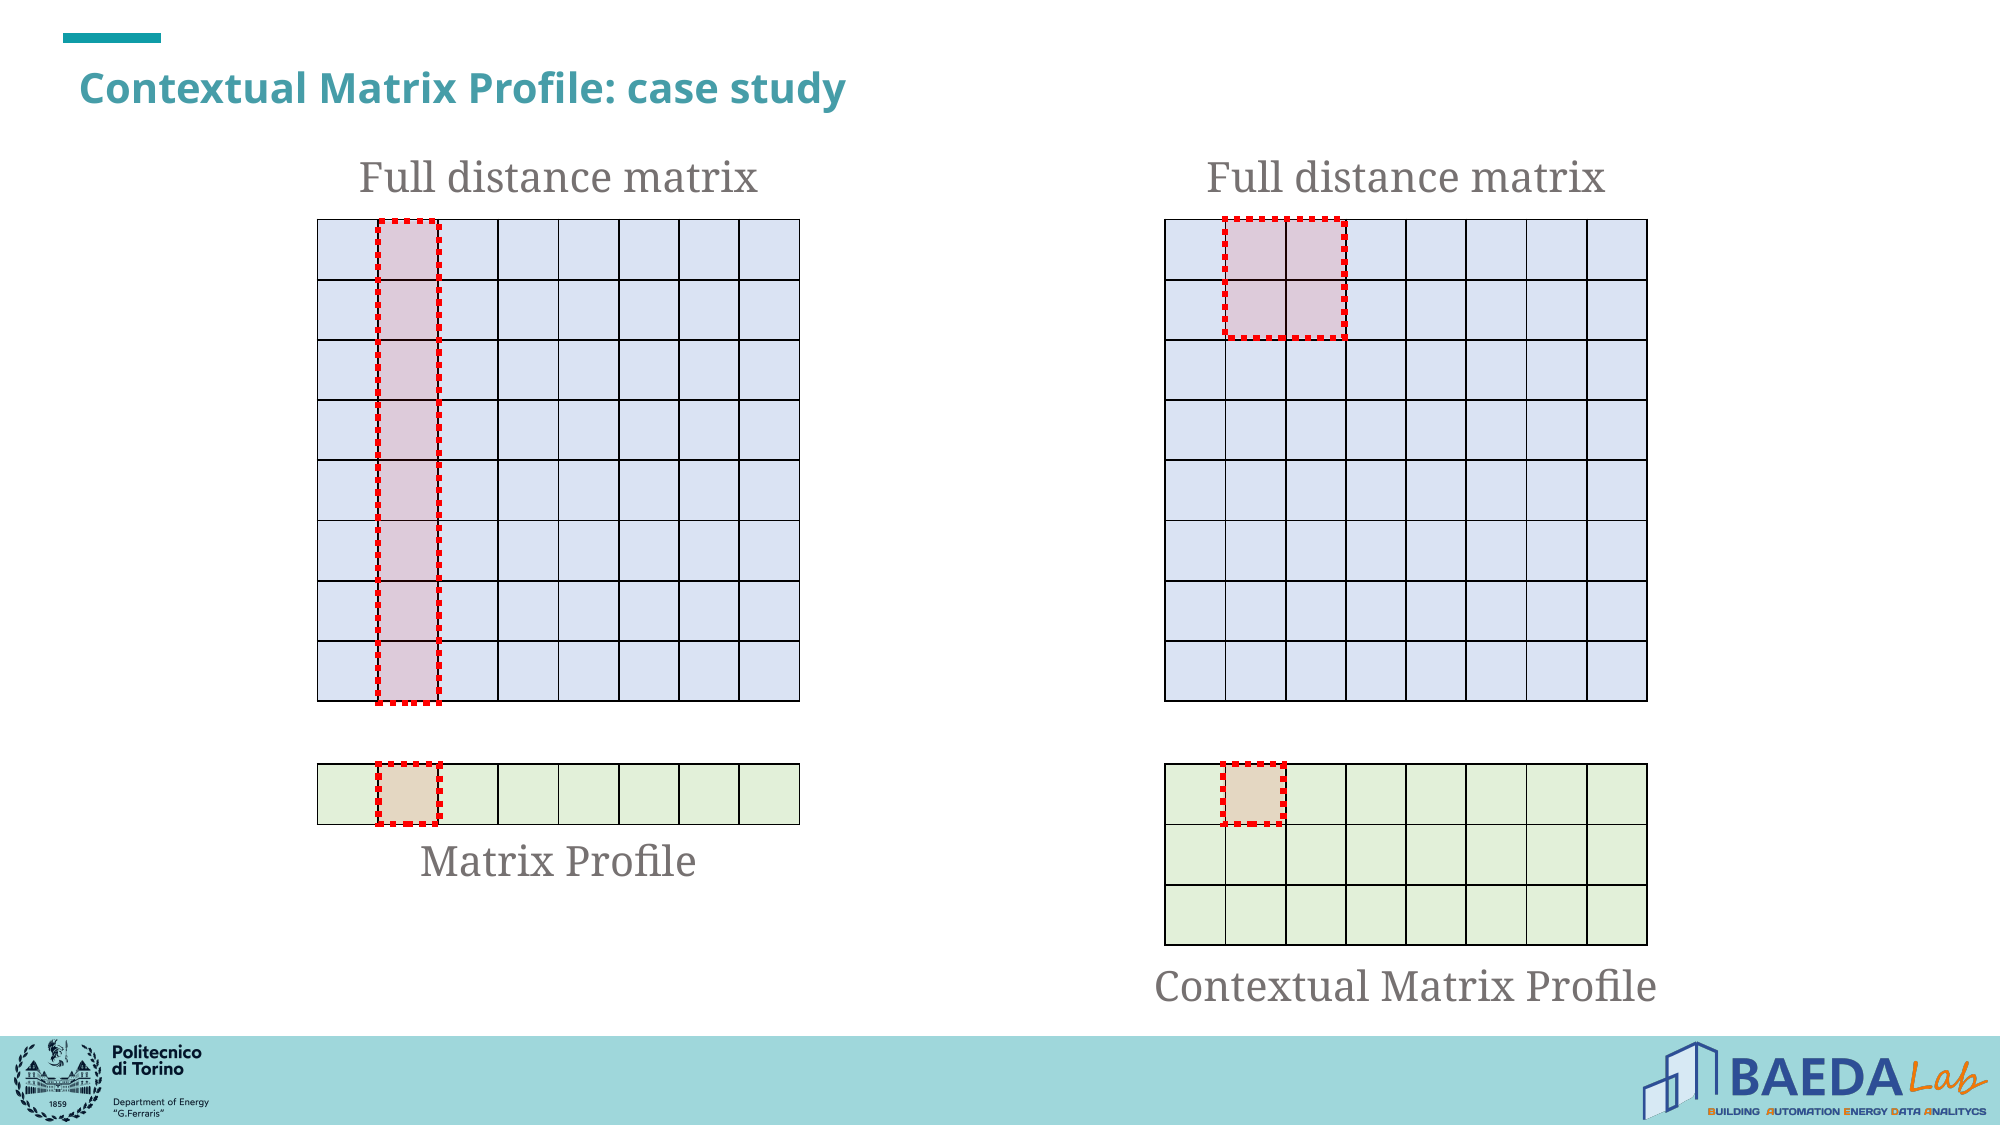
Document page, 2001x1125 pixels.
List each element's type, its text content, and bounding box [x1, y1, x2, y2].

table_cell [680, 281, 738, 339]
table_cell [439, 642, 497, 700]
table_cell [1407, 341, 1465, 399]
table_header [740, 220, 799, 279]
table_header [1588, 220, 1646, 279]
table_header [559, 220, 618, 279]
table_cell [740, 401, 799, 459]
table_cell [1467, 401, 1526, 459]
table_cell [1407, 401, 1465, 459]
table_cell [1407, 521, 1465, 580]
table_header [740, 765, 799, 824]
table_cell [1347, 886, 1405, 944]
table_cell [680, 582, 738, 640]
table_cell [1407, 825, 1465, 884]
table_cell [1166, 582, 1225, 640]
table_cell [1527, 401, 1586, 459]
table_cell [1407, 642, 1465, 700]
table_cell [1226, 642, 1285, 700]
table_cell [1347, 401, 1405, 459]
table_cell [1226, 521, 1285, 580]
table_cell [439, 341, 497, 399]
table_cell [1347, 642, 1405, 700]
table_cell [1166, 281, 1224, 339]
table_cell [1467, 521, 1526, 580]
table_cell [1226, 341, 1285, 399]
text_box Contextual Matrix Profile [1139, 952, 1673, 1017]
table_cell [1527, 521, 1586, 580]
table_cell [318, 642, 377, 700]
table_cell [1226, 401, 1285, 459]
table_cell [499, 521, 558, 580]
table_cell [318, 401, 377, 459]
table_cell [1347, 825, 1405, 884]
table_cell [1407, 582, 1465, 640]
table_cell [1588, 341, 1646, 399]
table_cell [1226, 825, 1285, 884]
table_cell [1166, 521, 1225, 580]
table_cell [1166, 461, 1225, 520]
table_cell [680, 341, 738, 399]
table_cell [1166, 341, 1225, 399]
table_header [1467, 765, 1526, 824]
table_cell [1527, 341, 1586, 399]
table_header [440, 765, 497, 824]
table_cell [1527, 461, 1586, 520]
table_cell [1226, 886, 1285, 944]
table_header [680, 765, 738, 824]
text_box Full distance matrix [343, 143, 773, 209]
table_cell [559, 281, 618, 339]
table_cell [1347, 461, 1405, 520]
table_header [1527, 765, 1586, 824]
table_header [620, 765, 678, 824]
table_cell [620, 582, 678, 640]
table_cell [1588, 281, 1646, 339]
table_cell [1287, 401, 1345, 459]
table_header [1467, 220, 1526, 279]
table_cell [740, 281, 799, 339]
table_header [680, 220, 738, 279]
table_cell [1347, 341, 1405, 399]
table_header [1527, 220, 1586, 279]
table_cell [559, 582, 618, 640]
table_cell [1407, 461, 1465, 520]
table_header [1347, 220, 1405, 279]
table_cell [1467, 642, 1526, 700]
table_cell [1226, 582, 1285, 640]
table_cell [740, 521, 799, 580]
table_header [499, 765, 558, 824]
table_header [439, 220, 497, 279]
table_cell [1527, 825, 1586, 884]
table_cell [1467, 281, 1526, 339]
table_cell [559, 461, 618, 520]
title Contextual Matrix Profile: case study [63, 60, 1937, 123]
table_cell [559, 401, 618, 459]
table_cell [1588, 582, 1646, 640]
table_cell [499, 461, 558, 520]
table_cell [1527, 281, 1586, 339]
table_cell [439, 281, 497, 339]
table_cell [439, 521, 497, 580]
table_cell [499, 642, 558, 700]
table_cell [1407, 886, 1465, 944]
table_cell [1287, 886, 1345, 944]
table_cell [559, 341, 618, 399]
table_cell [1347, 582, 1405, 640]
table_header [318, 220, 377, 279]
table_header [1287, 765, 1345, 824]
table_cell [1588, 461, 1646, 520]
table_cell [620, 401, 678, 459]
table_cell [680, 521, 738, 580]
table_header [1166, 765, 1222, 824]
table_cell [318, 281, 377, 339]
table_cell [1347, 521, 1405, 580]
table_cell [559, 521, 618, 580]
table_cell [1467, 341, 1526, 399]
picture [1642, 1041, 2000, 1120]
table_header [1166, 220, 1224, 279]
table_cell [1347, 281, 1405, 339]
table_cell [1287, 642, 1345, 700]
table_cell [740, 341, 799, 399]
table_header [1347, 765, 1405, 824]
table_cell [620, 521, 678, 580]
table_header [499, 220, 558, 279]
text_box [377, 220, 440, 704]
table_cell [1527, 642, 1586, 700]
table_cell [1467, 825, 1526, 884]
table_cell [499, 341, 558, 399]
table_cell [1588, 825, 1646, 884]
table_cell [1588, 521, 1646, 580]
table_cell [740, 582, 799, 640]
table_header [1407, 220, 1465, 279]
table_header [620, 220, 678, 279]
table_cell [1287, 341, 1345, 399]
table_cell [620, 642, 678, 700]
table_cell [1588, 642, 1646, 700]
table_cell [499, 281, 558, 339]
picture [14, 1039, 209, 1122]
table_cell [439, 401, 497, 459]
table_cell [680, 642, 738, 700]
table_cell [499, 582, 558, 640]
table_cell [1226, 461, 1285, 520]
table_cell [1166, 886, 1225, 944]
table_cell [1527, 886, 1586, 944]
table_cell [559, 642, 618, 700]
table_cell [1588, 401, 1646, 459]
table_cell [1588, 886, 1646, 944]
table_cell [680, 461, 738, 520]
table_cell [1166, 401, 1225, 459]
table_header [318, 765, 377, 824]
table_cell [499, 401, 558, 459]
table_cell [680, 401, 738, 459]
table_header [559, 765, 618, 824]
table_cell [1166, 642, 1225, 700]
text_box Full distance matrix [1191, 143, 1621, 209]
table_cell [740, 461, 799, 520]
text_box [1222, 763, 1285, 825]
table_cell [1467, 582, 1526, 640]
table_cell [1287, 825, 1345, 884]
table_cell [620, 341, 678, 399]
table_cell [439, 461, 497, 520]
table_cell [318, 582, 377, 640]
table_cell [1287, 461, 1345, 520]
table_cell [318, 461, 377, 520]
table_cell [1467, 461, 1526, 520]
table_cell [1287, 521, 1345, 580]
table_cell [620, 461, 678, 520]
text_box Matrix Profile [405, 827, 712, 893]
table_cell [1166, 825, 1225, 884]
table_cell [1287, 582, 1345, 640]
table_cell [1407, 281, 1465, 339]
table_cell [1527, 582, 1586, 640]
text_box [378, 763, 440, 825]
table_cell [740, 642, 799, 700]
table_header [1588, 765, 1646, 824]
table_header [1407, 765, 1465, 824]
table_cell [620, 281, 678, 339]
text_box [1224, 218, 1345, 339]
table_cell [1467, 886, 1526, 944]
table_cell [318, 341, 377, 399]
table_cell [439, 582, 497, 640]
table_cell [318, 521, 377, 580]
